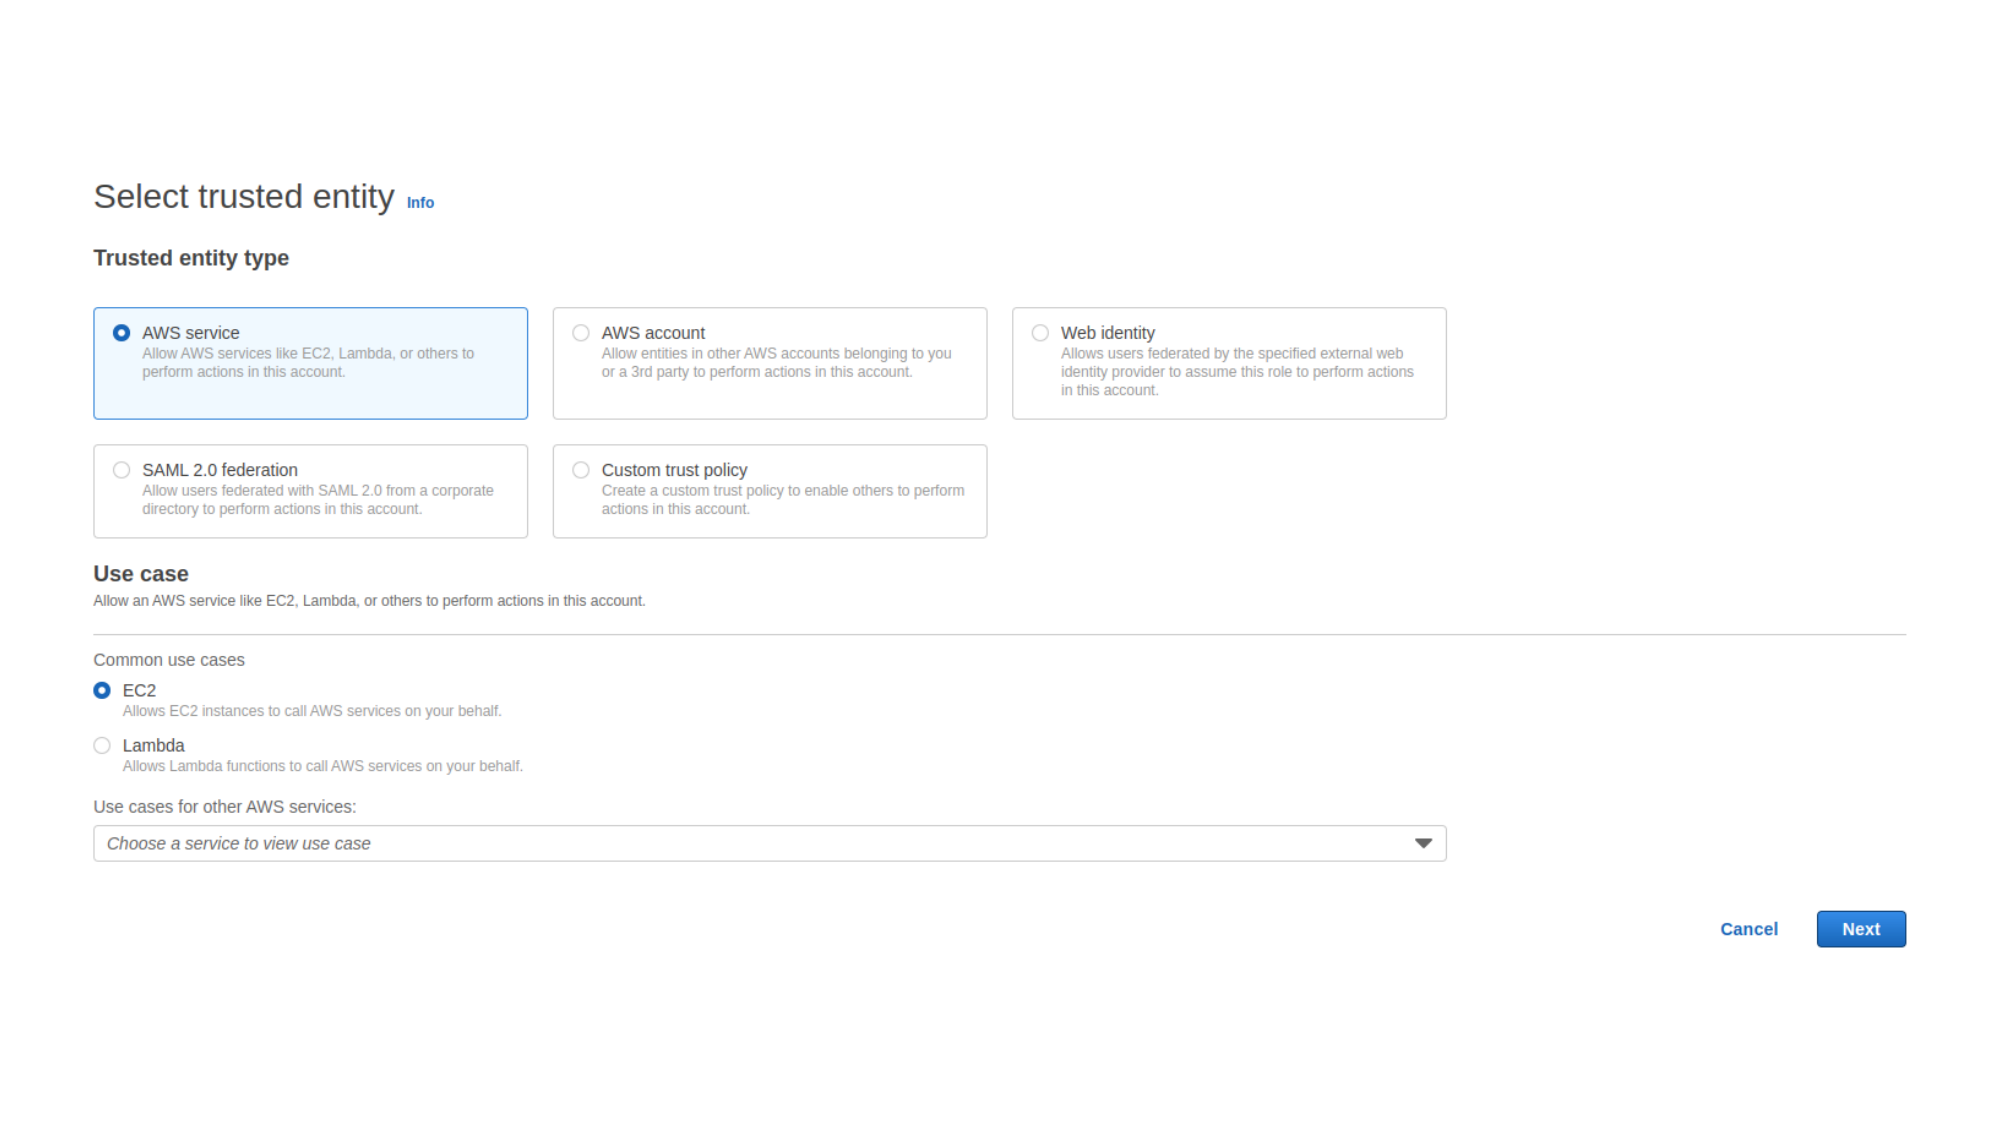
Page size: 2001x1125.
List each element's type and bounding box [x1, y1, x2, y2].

picture [80, 125, 1920, 1000]
